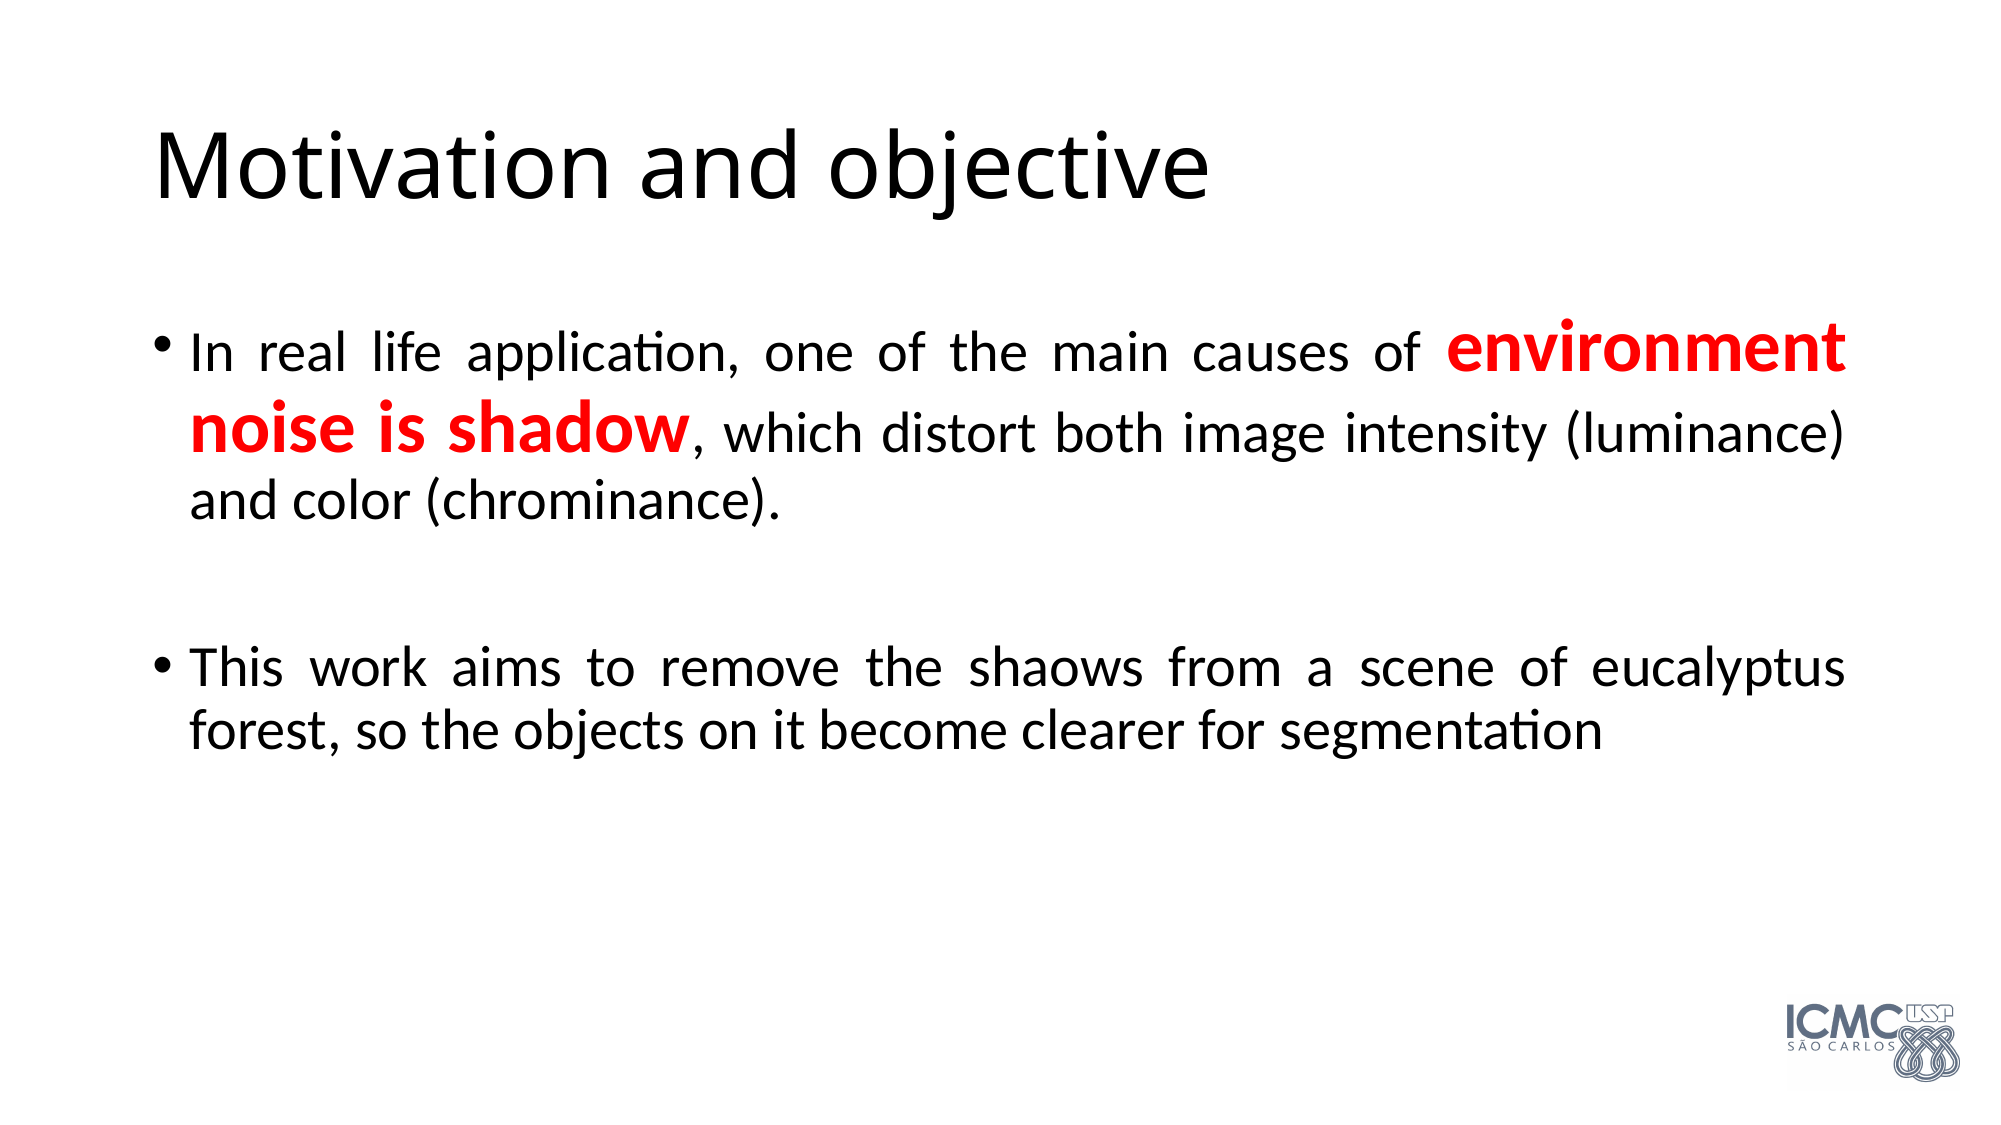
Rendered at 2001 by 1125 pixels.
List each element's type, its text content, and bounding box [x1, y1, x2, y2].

list In real life application, one of the main causes of environment noise is shadow, which distort both image intensity (luminance) and color (chrominance). This work aims to remove the shaows from a scene of eucalyptus forest, so the objects on it become clearer for segmentation [137, 299, 1863, 1014]
title Motivation and objective [137, 59, 1863, 278]
picture [1787, 994, 1960, 1091]
